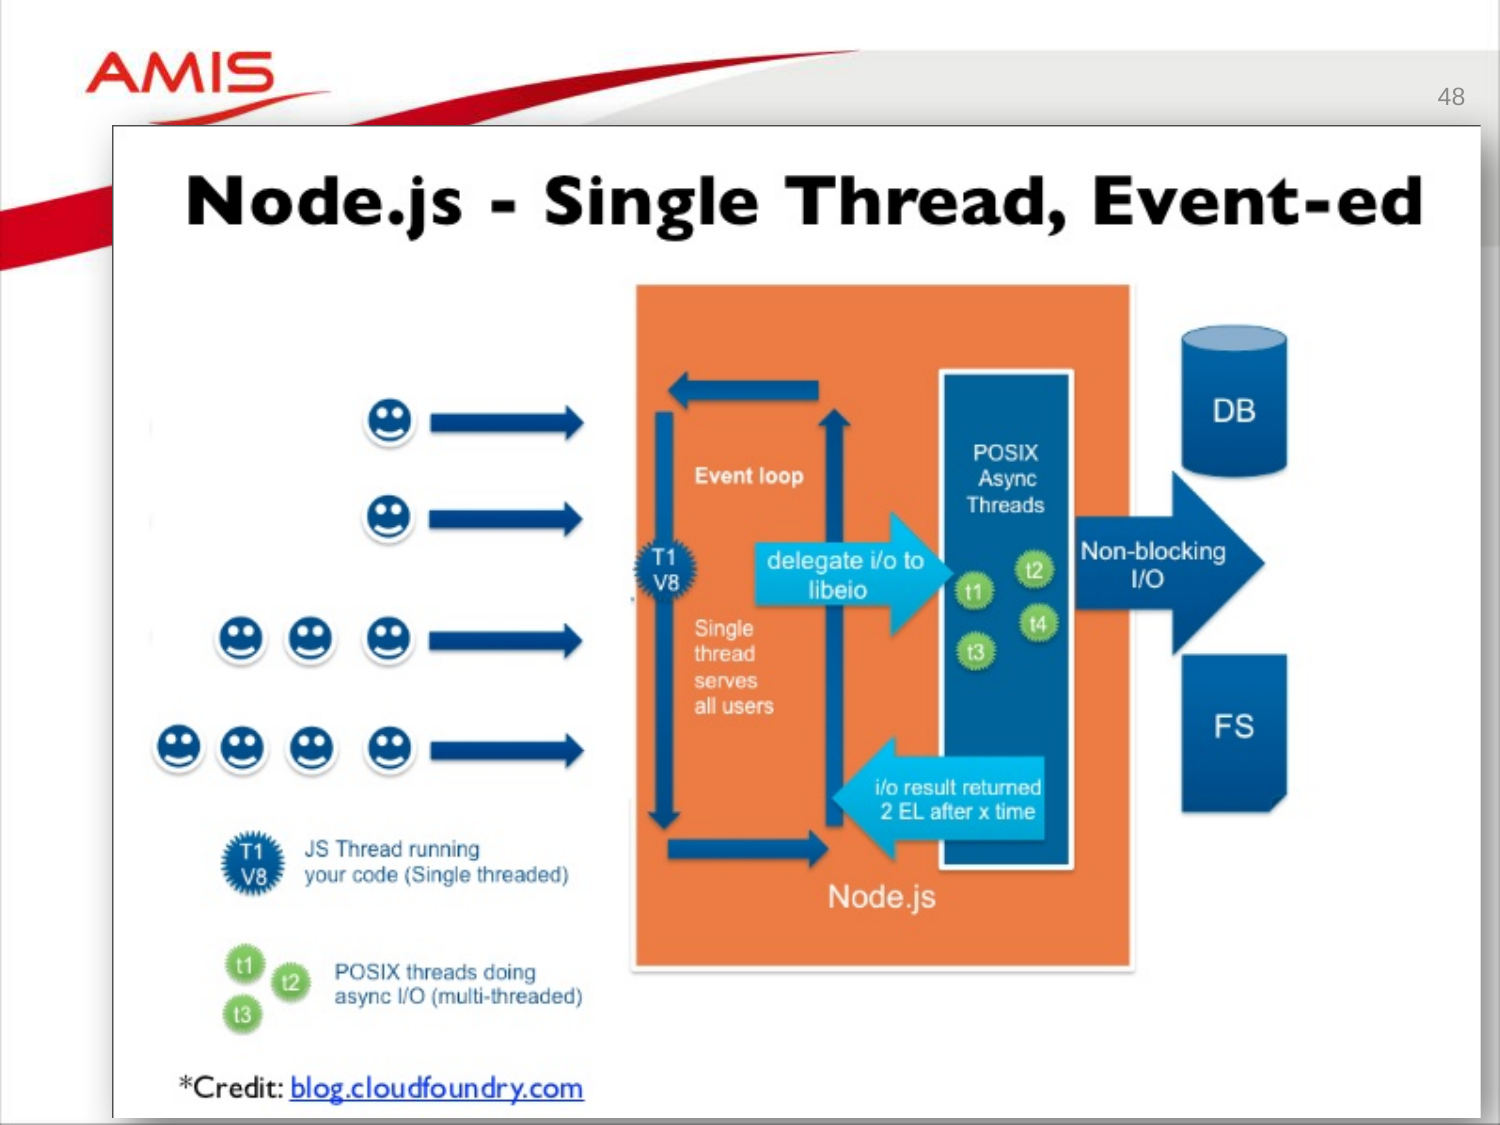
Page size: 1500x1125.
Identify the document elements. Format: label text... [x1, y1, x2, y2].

slide_number 48 [1328, 54, 1481, 111]
picture [0, 0, 1500, 1125]
